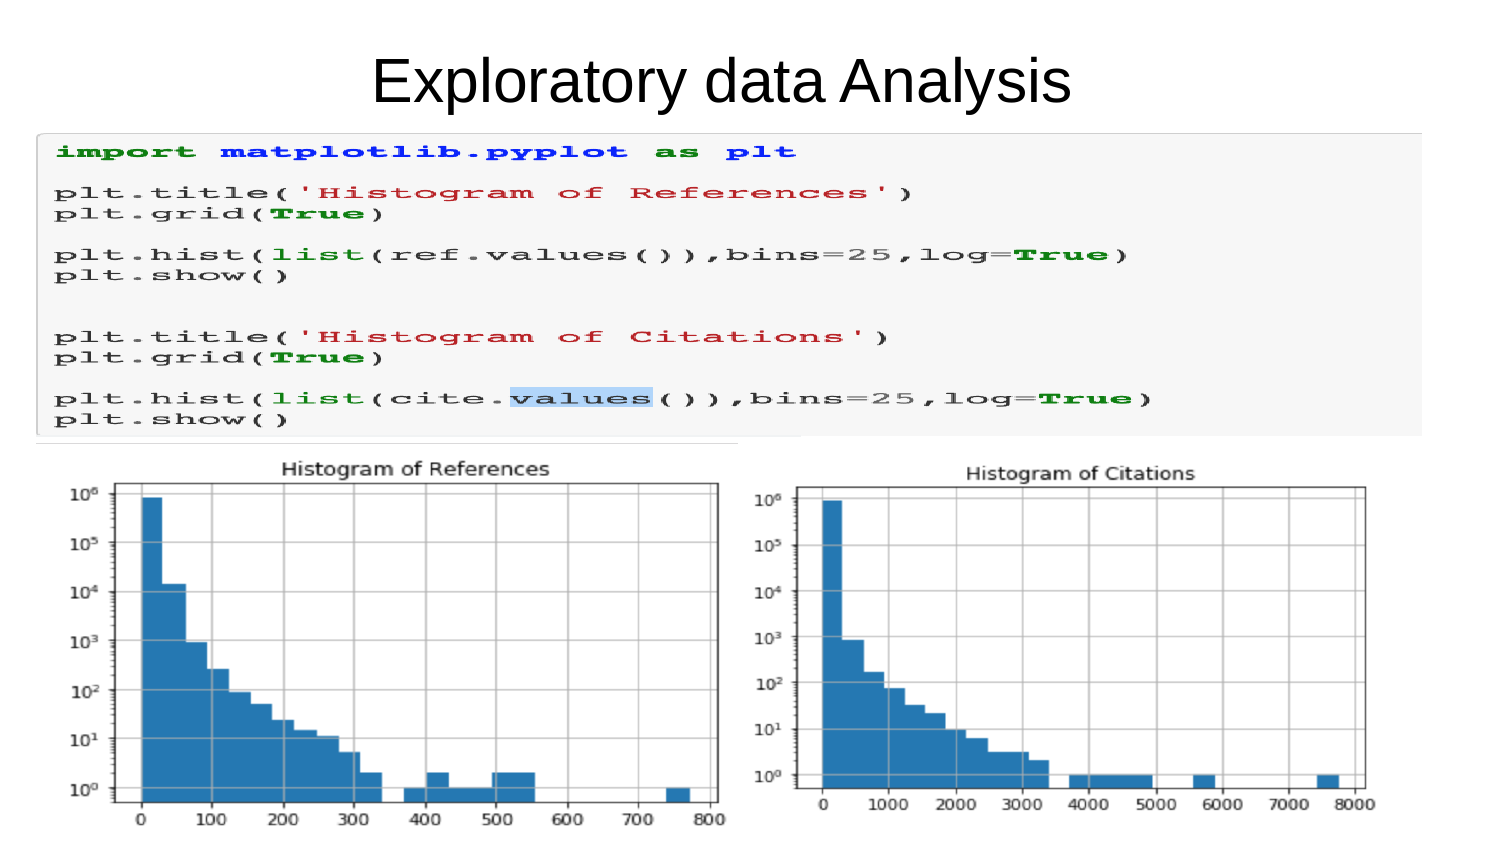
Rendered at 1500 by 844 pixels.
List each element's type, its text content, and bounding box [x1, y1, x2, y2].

title Exploratory data Analysis [23, 35, 1422, 131]
picture [36, 130, 1422, 844]
